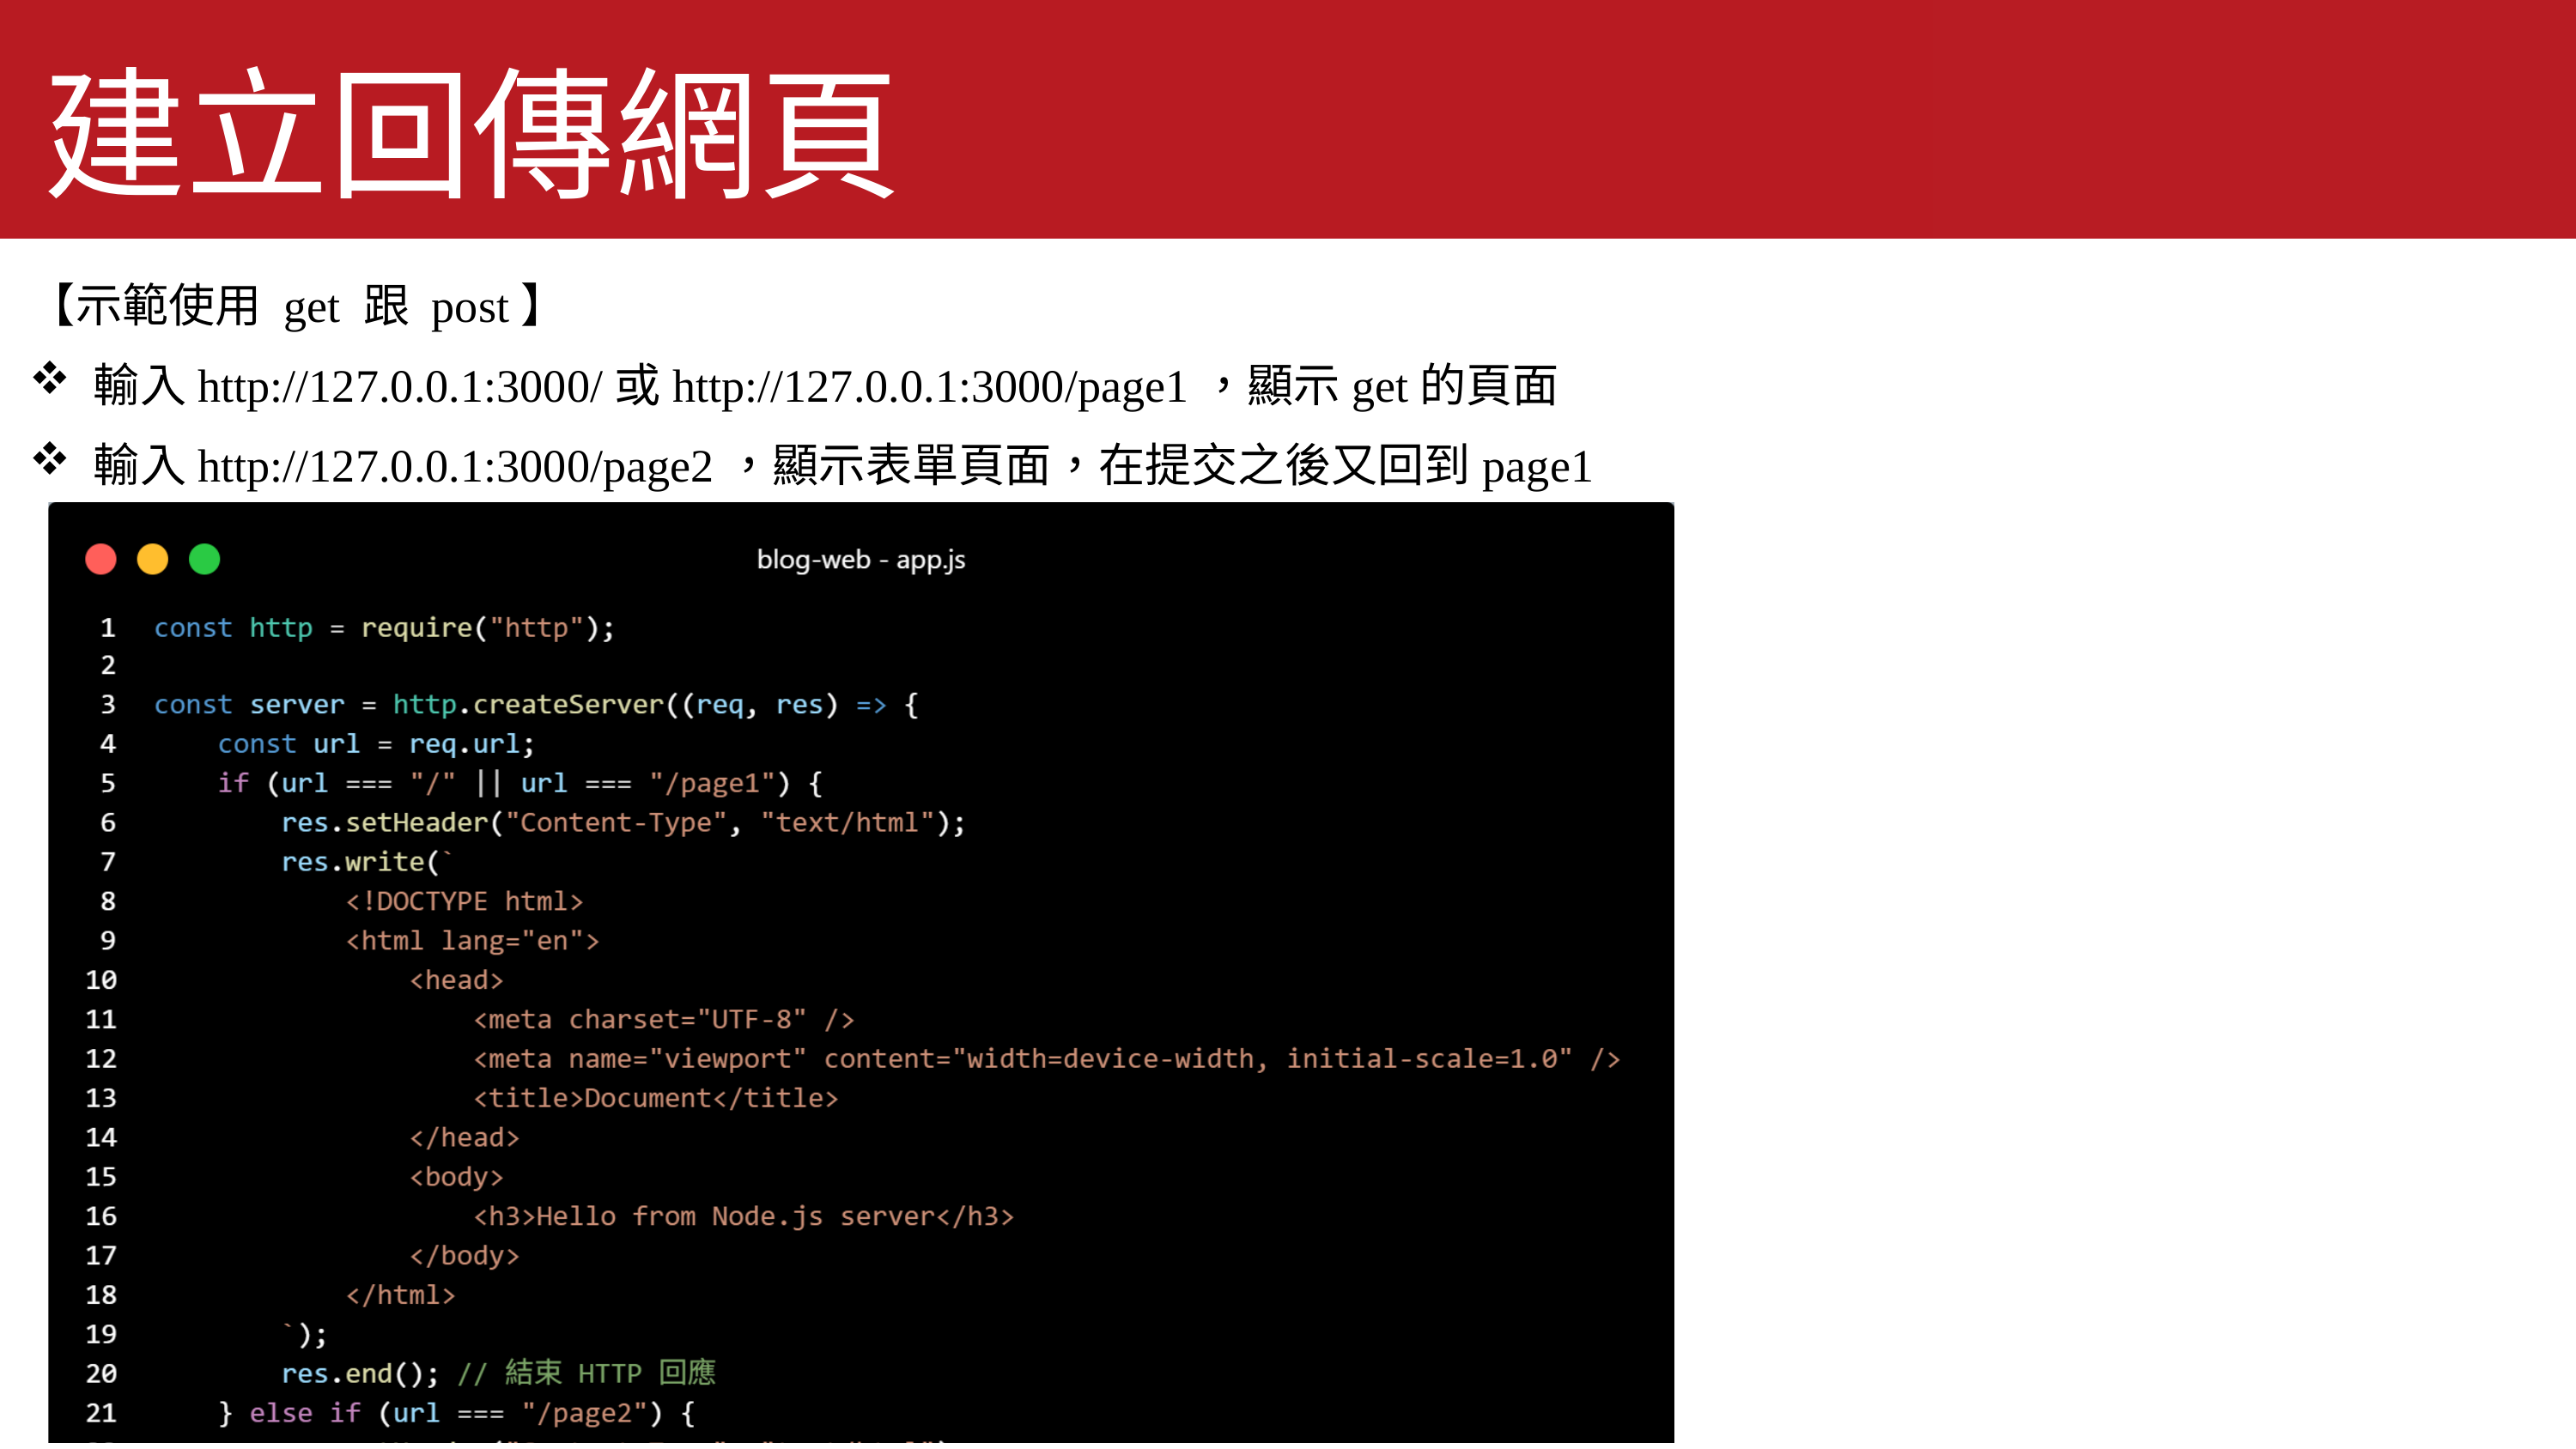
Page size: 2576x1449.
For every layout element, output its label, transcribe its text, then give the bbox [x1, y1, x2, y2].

picture [47, 502, 1675, 1443]
text_box 【示範使用 get 跟 post】 輸入http://127.0.0.1:3000/或http://127.0.0.1:3000/page1，顯示get的頁面 輸入http://127.0.0.1:3000/page2，顯示表單頁面，在提交之後又回到page1 [28, 251, 2544, 492]
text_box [0, 0, 2576, 239]
